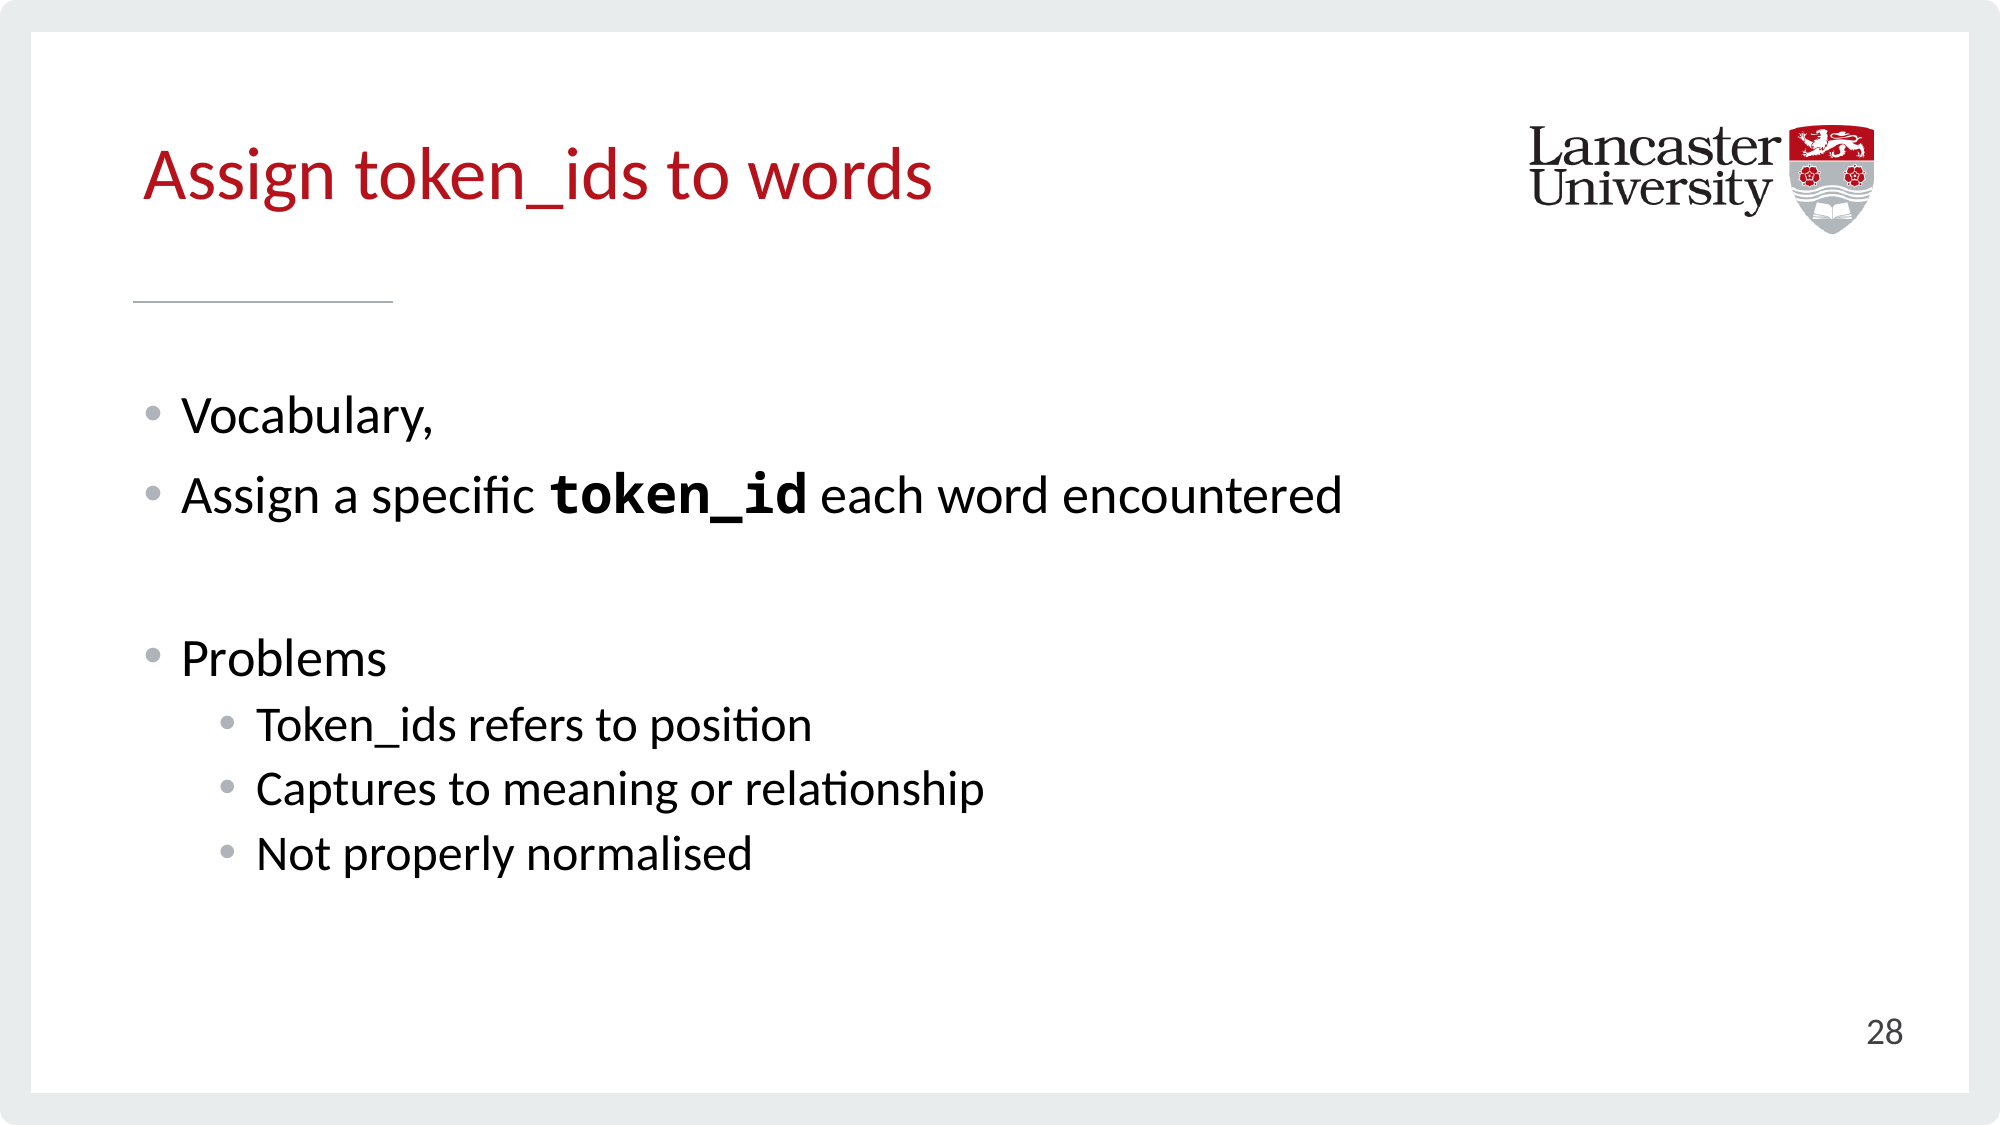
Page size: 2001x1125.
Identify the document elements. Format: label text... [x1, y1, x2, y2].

slide_number 28 [1468, 999, 1919, 1060]
title Assign token_ids to words [128, 78, 1482, 279]
